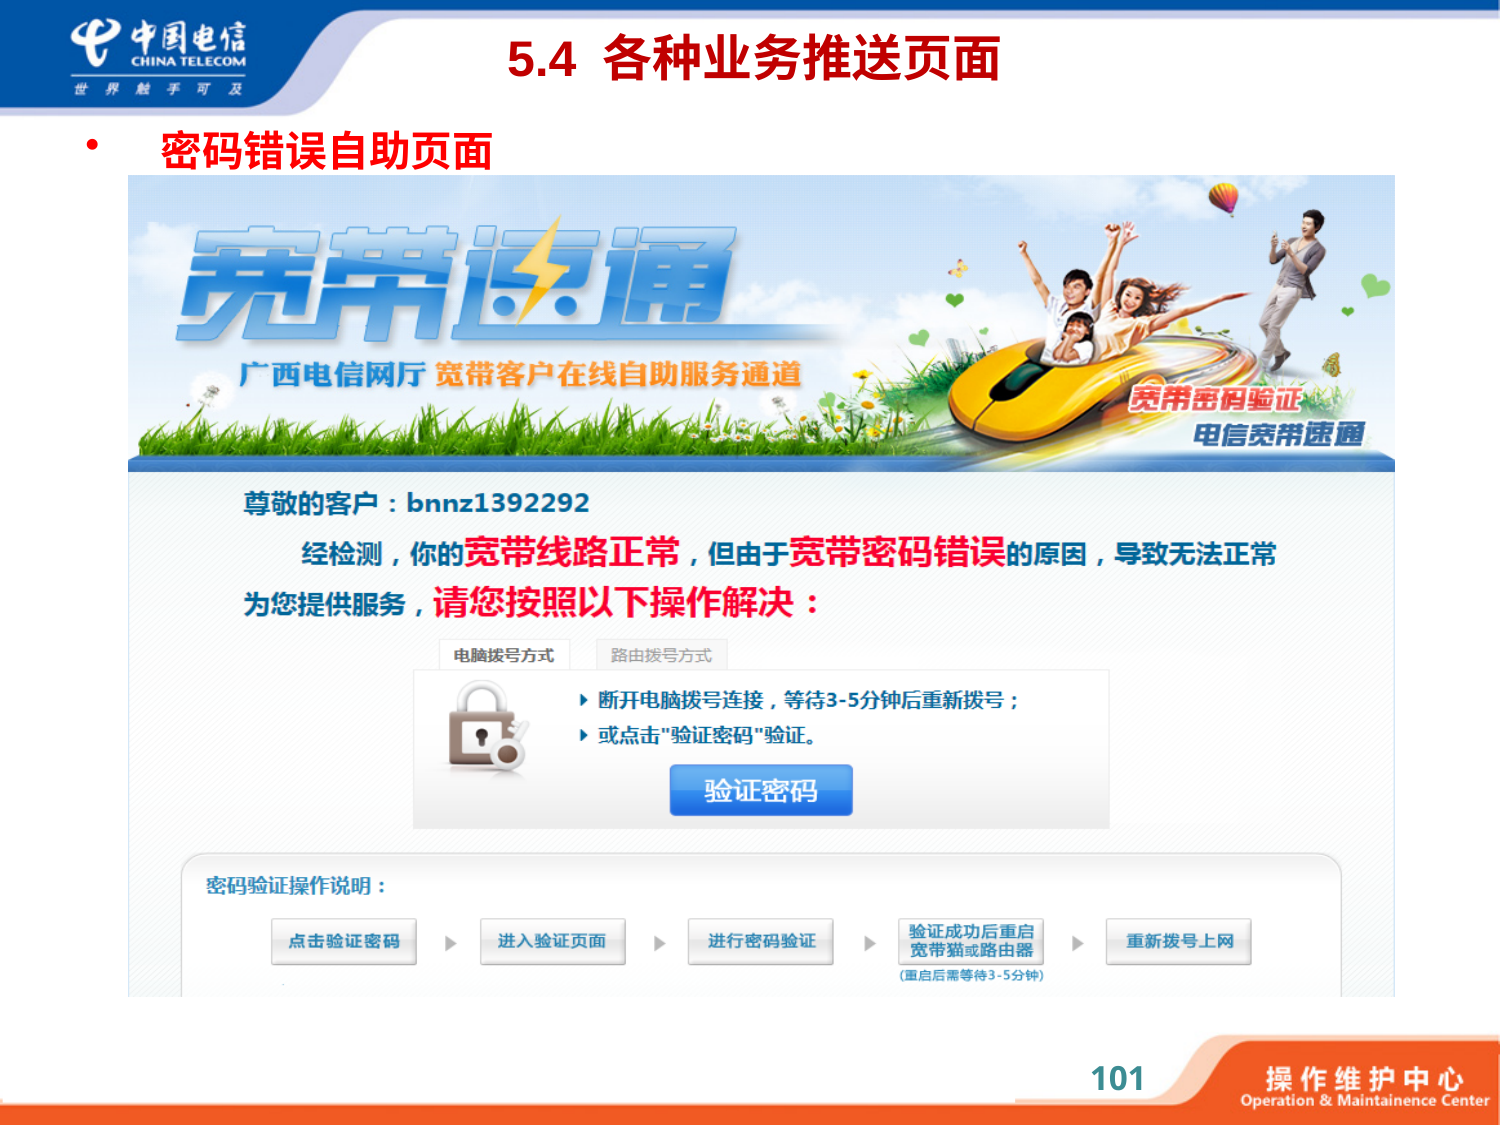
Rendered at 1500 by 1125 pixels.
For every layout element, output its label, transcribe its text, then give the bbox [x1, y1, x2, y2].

picture [0, 0, 1500, 1125]
title 5.4 各种业务推送页面 [491, 0, 1190, 114]
list 密码错误自助页面 [70, 116, 1421, 214]
